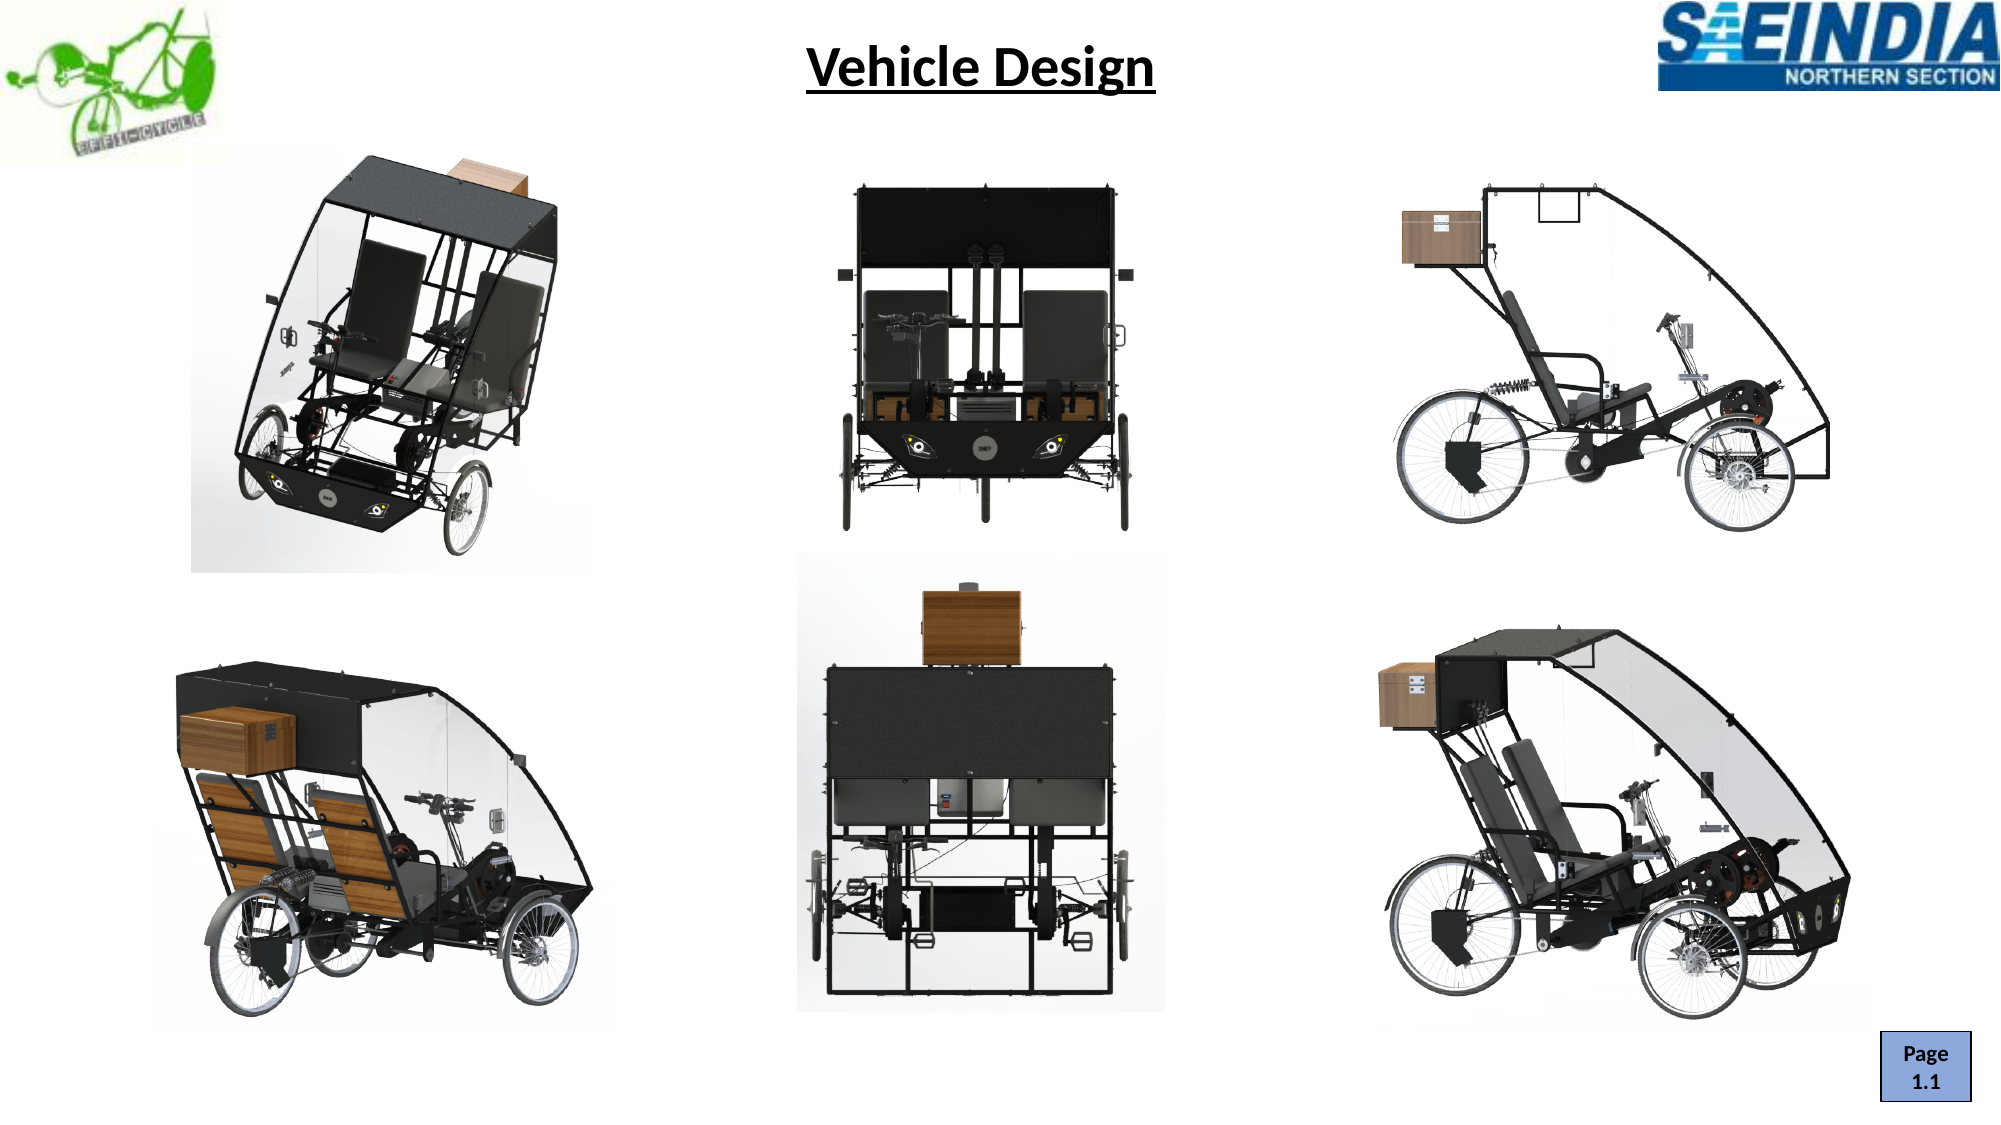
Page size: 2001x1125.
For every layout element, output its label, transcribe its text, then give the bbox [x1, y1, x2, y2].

title Vehicle Design [359, 11, 1603, 124]
text_box Page 1.1 [1881, 1031, 1972, 1102]
picture [0, 1, 226, 165]
picture [1658, 1, 2000, 91]
picture [190, 142, 596, 574]
picture [1328, 142, 1831, 552]
picture [764, 142, 1185, 1013]
picture [150, 633, 613, 1032]
picture [1328, 600, 1869, 1032]
